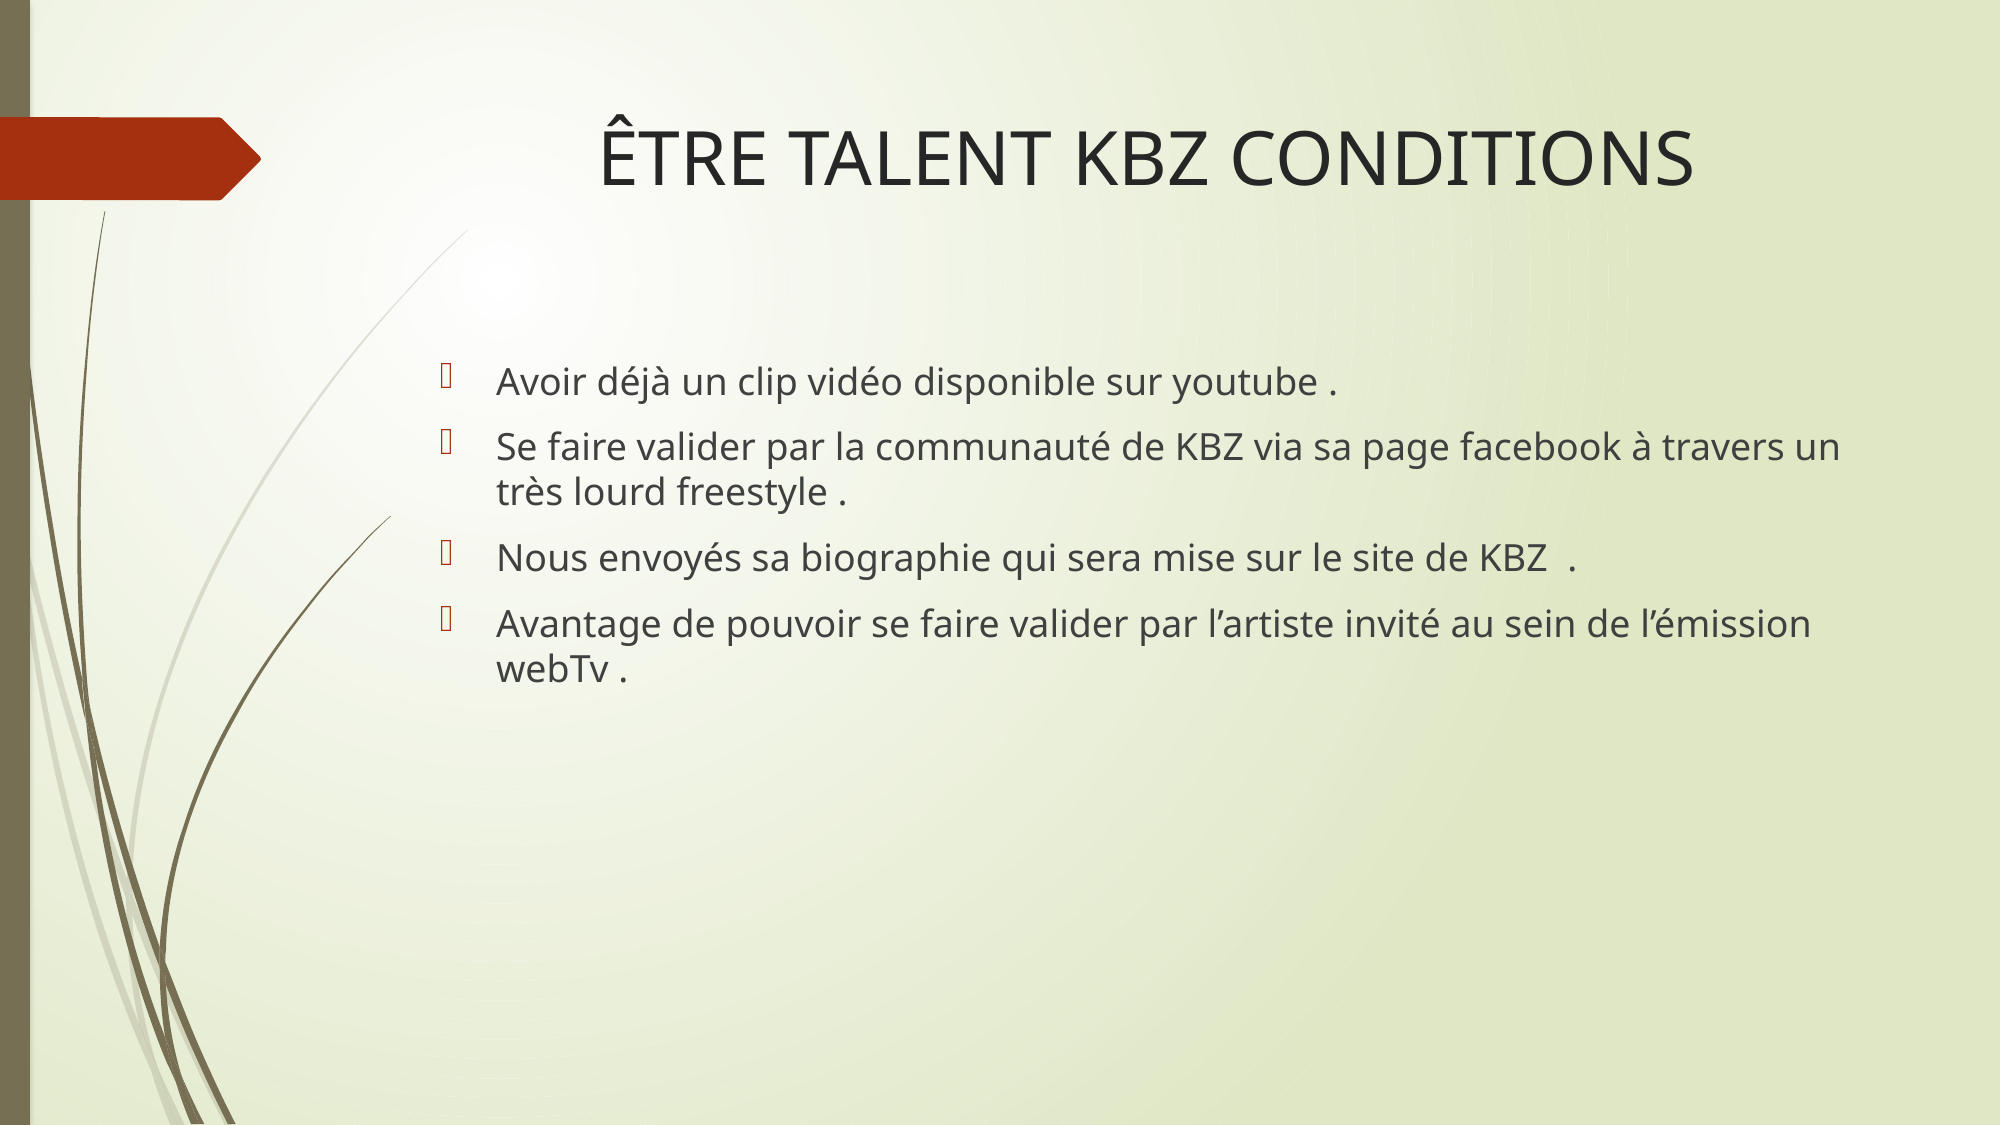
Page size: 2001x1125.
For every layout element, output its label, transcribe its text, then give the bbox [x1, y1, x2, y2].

title ÊTRE TALENT KBZ CONDITIONS [425, 102, 1888, 313]
list Avoir déjà un clip vidéo disponible sur youtube . Se faire valider par la communauté de KBZ via sa page facebook à travers un très lourd freestyle . Nous envoyés sa biographie qui sera mise sur le site de KBZ . Avantage de pouvoir se faire valider par l’artiste invité au sein de l’émission webTv . [424, 350, 1888, 970]
